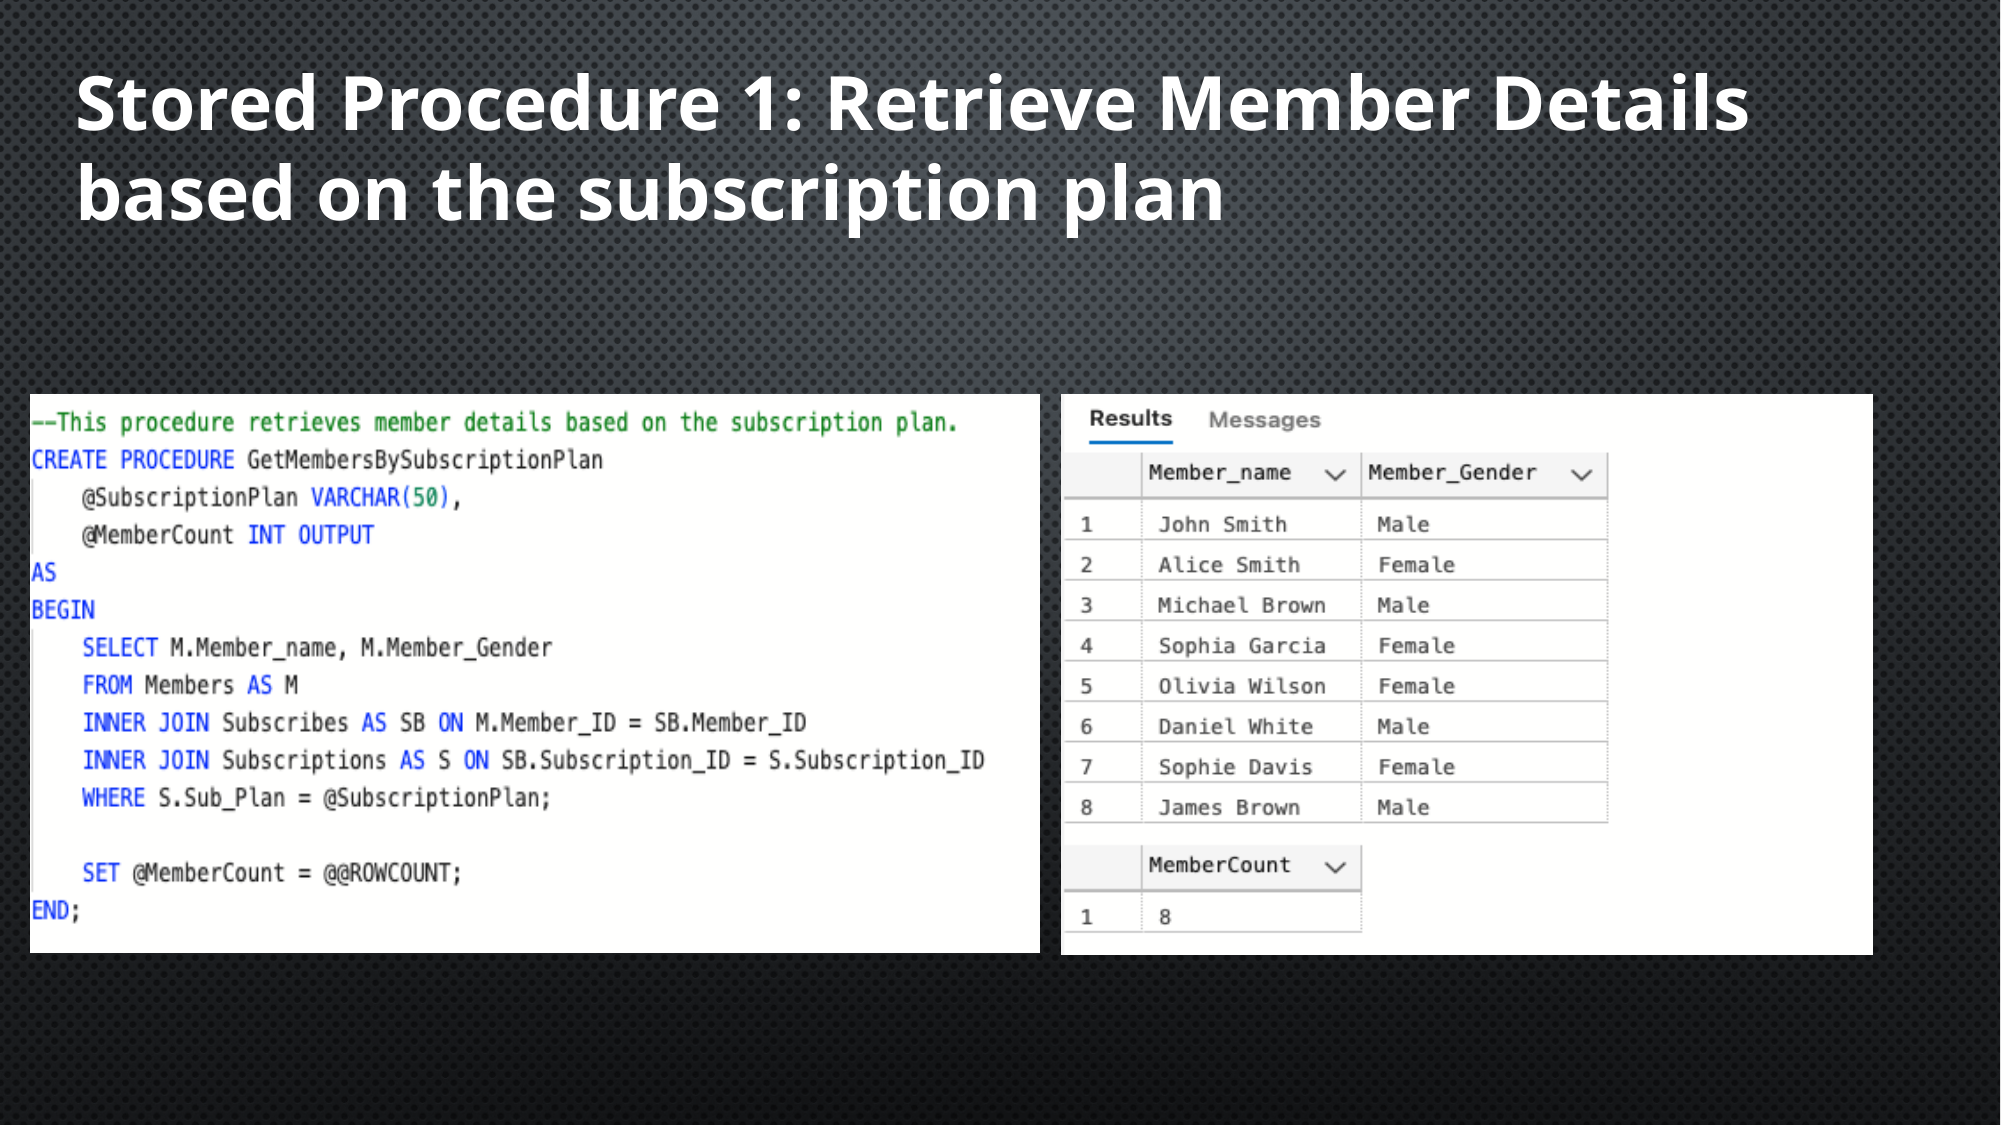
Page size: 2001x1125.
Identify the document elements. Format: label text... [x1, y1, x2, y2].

picture [0, 0, 2001, 1125]
title Stored Procedure 1: Retrieve Member Details based on the subscription plan [60, 47, 1929, 257]
